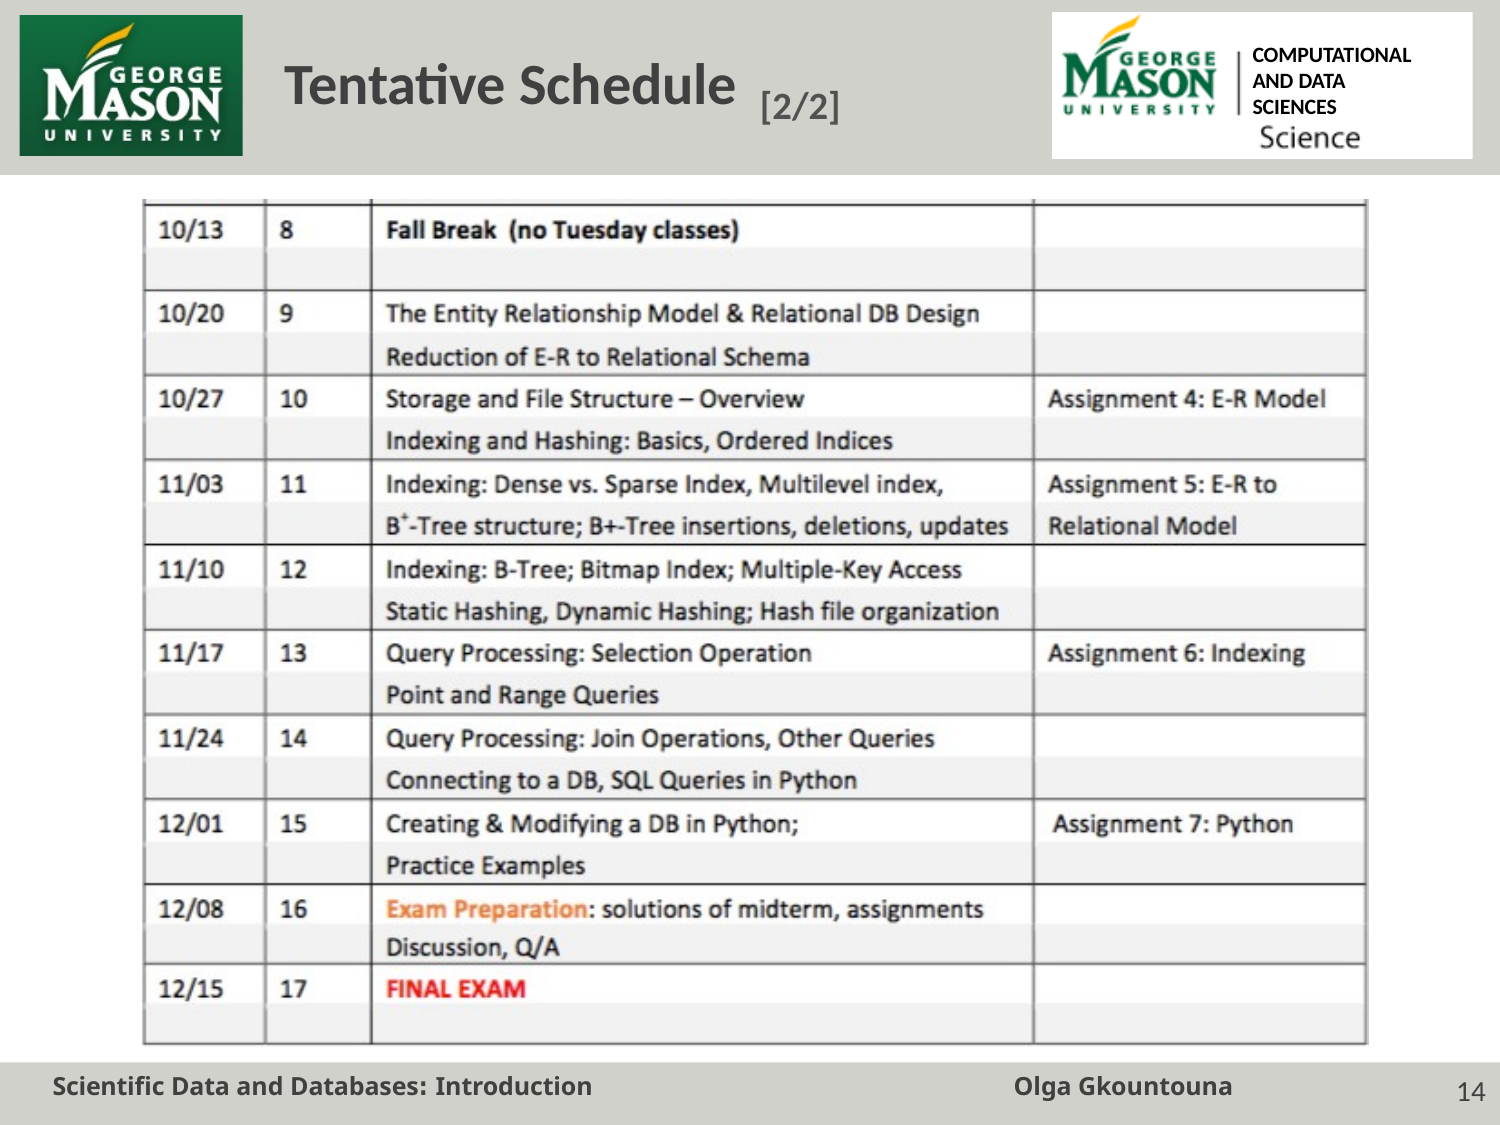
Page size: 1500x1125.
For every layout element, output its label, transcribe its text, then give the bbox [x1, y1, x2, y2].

slide_number 10 [1450, 1069, 1493, 1125]
picture [19, 15, 243, 156]
title Tentative Schedule [282, 44, 749, 199]
footer Scientific Data and Databases: Introduction [50, 1068, 598, 1125]
slide_number Olga Gkountouna [1011, 1068, 1238, 1125]
text_box COMPUTATIONAL AND DATA SCIENCES [1252, 33, 1472, 120]
picture [1052, 12, 1473, 159]
text_box [2/2] [758, 78, 844, 127]
text_box [141, 199, 1369, 1047]
